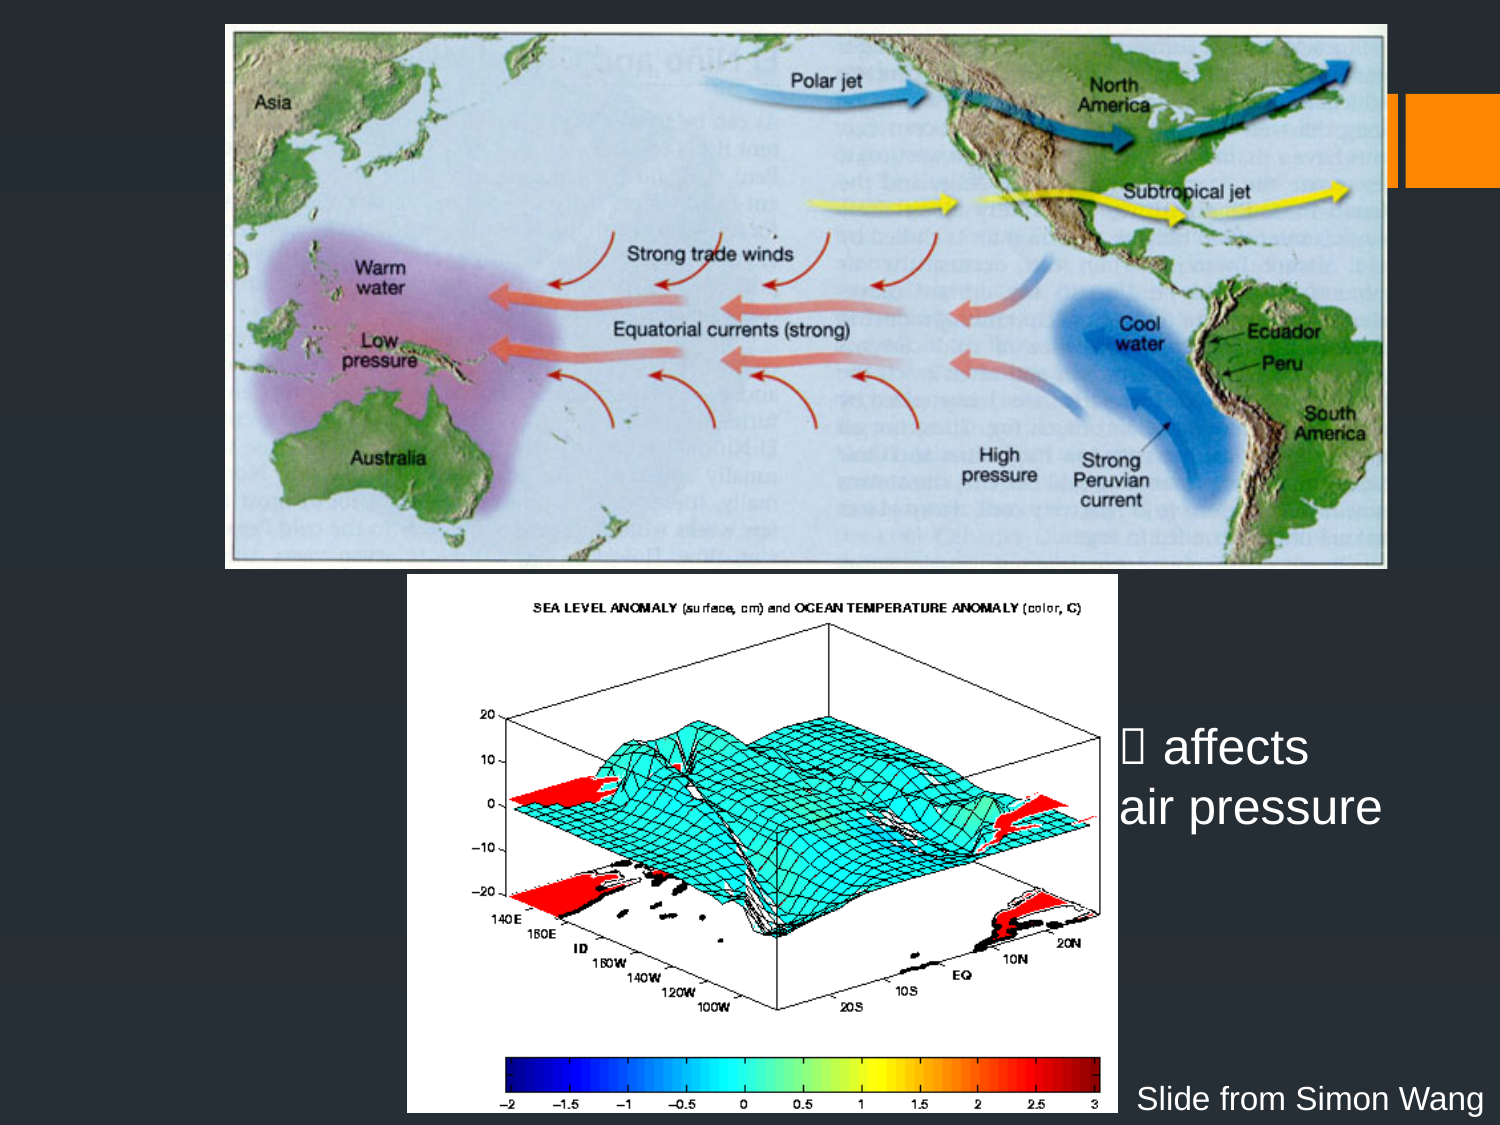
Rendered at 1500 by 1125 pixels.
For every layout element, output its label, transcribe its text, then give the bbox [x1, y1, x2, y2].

text_box  affects air pressure [1123, 707, 1398, 843]
picture [406, 574, 1118, 1113]
text_box Slide from Simon Wang [899, 1069, 1500, 1125]
picture [224, 24, 1388, 570]
